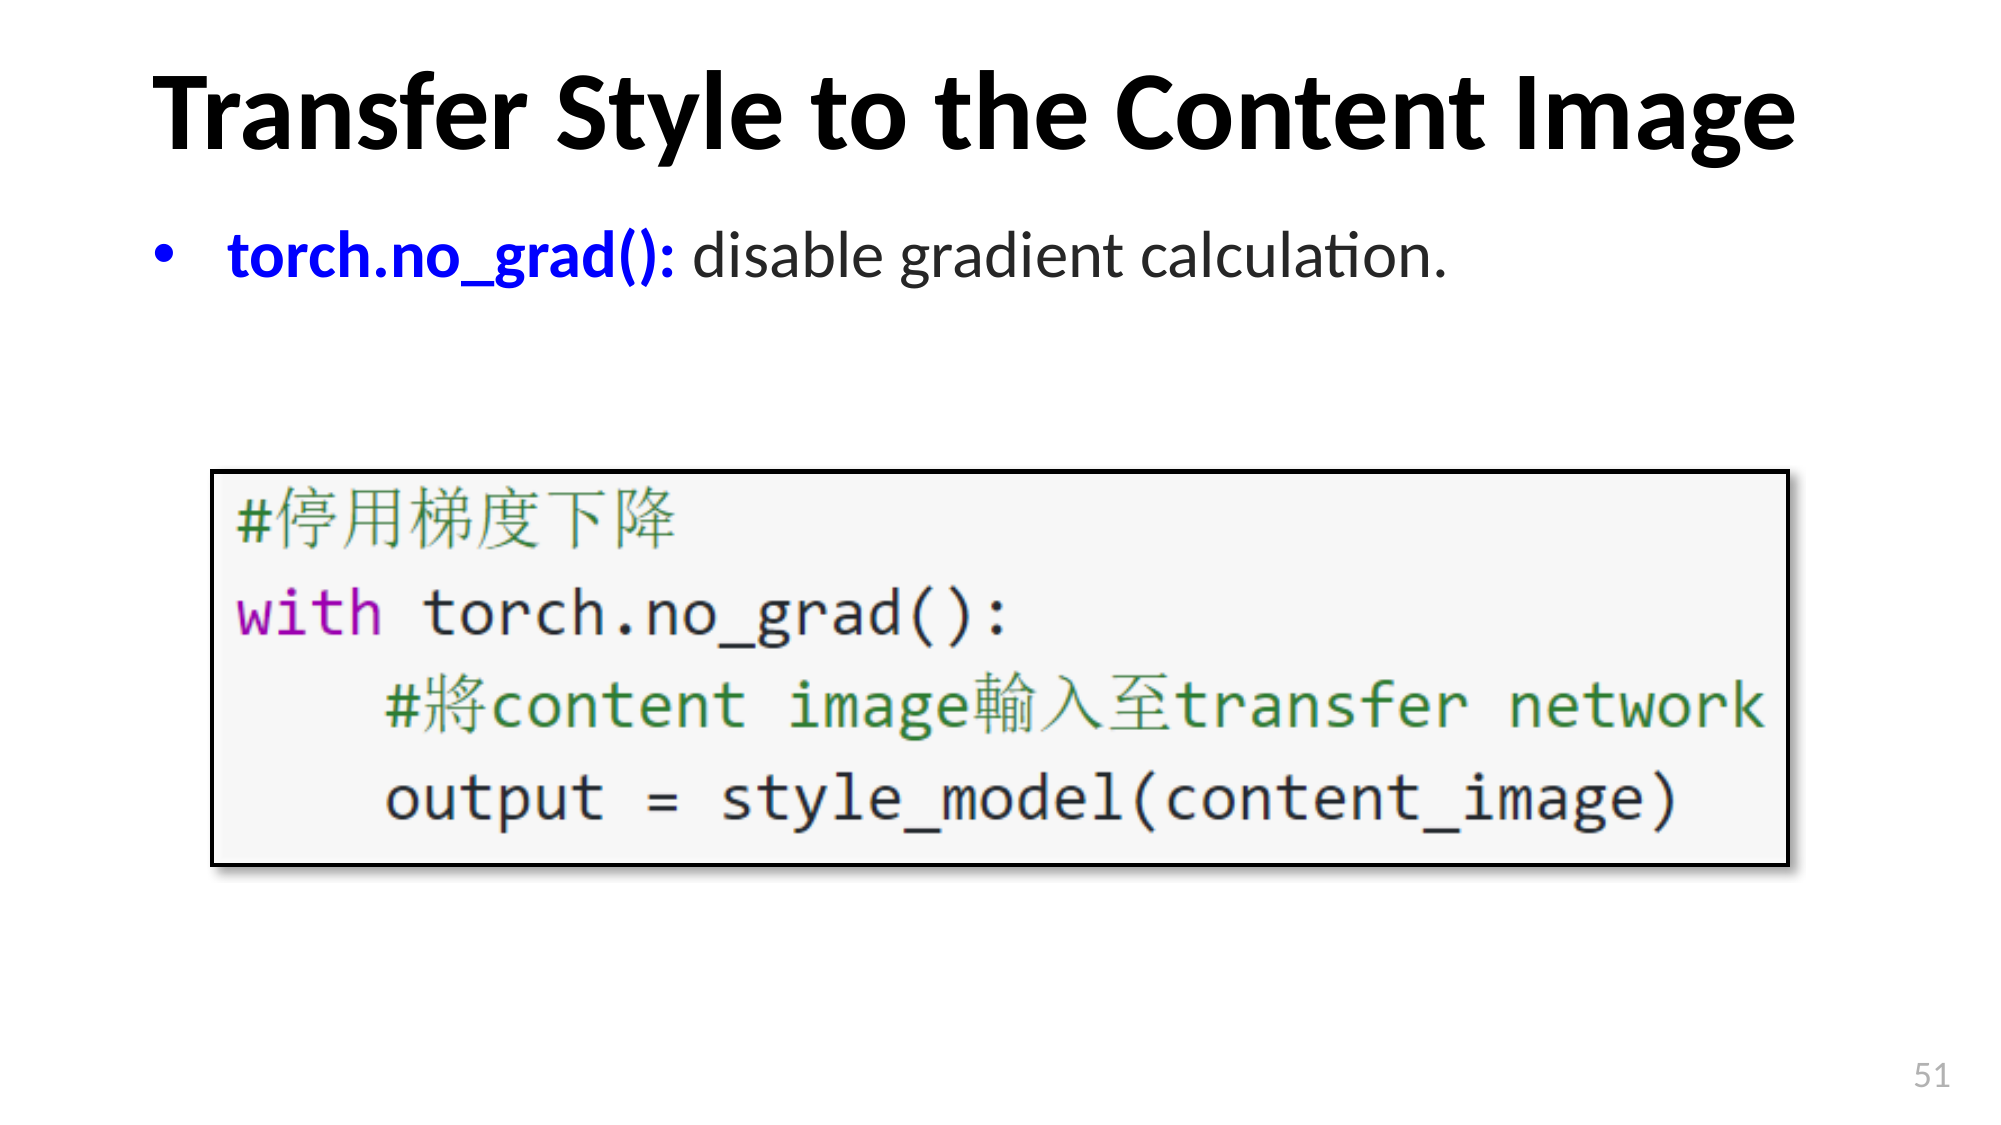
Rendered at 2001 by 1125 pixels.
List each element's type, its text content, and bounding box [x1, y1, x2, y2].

title Transfer Style to the Content Image [137, 28, 1863, 199]
picture [214, 473, 1786, 863]
slide_number 51 [1824, 1042, 1967, 1103]
list torch.no_grad(): disable gradient calculation. [137, 212, 1863, 358]
